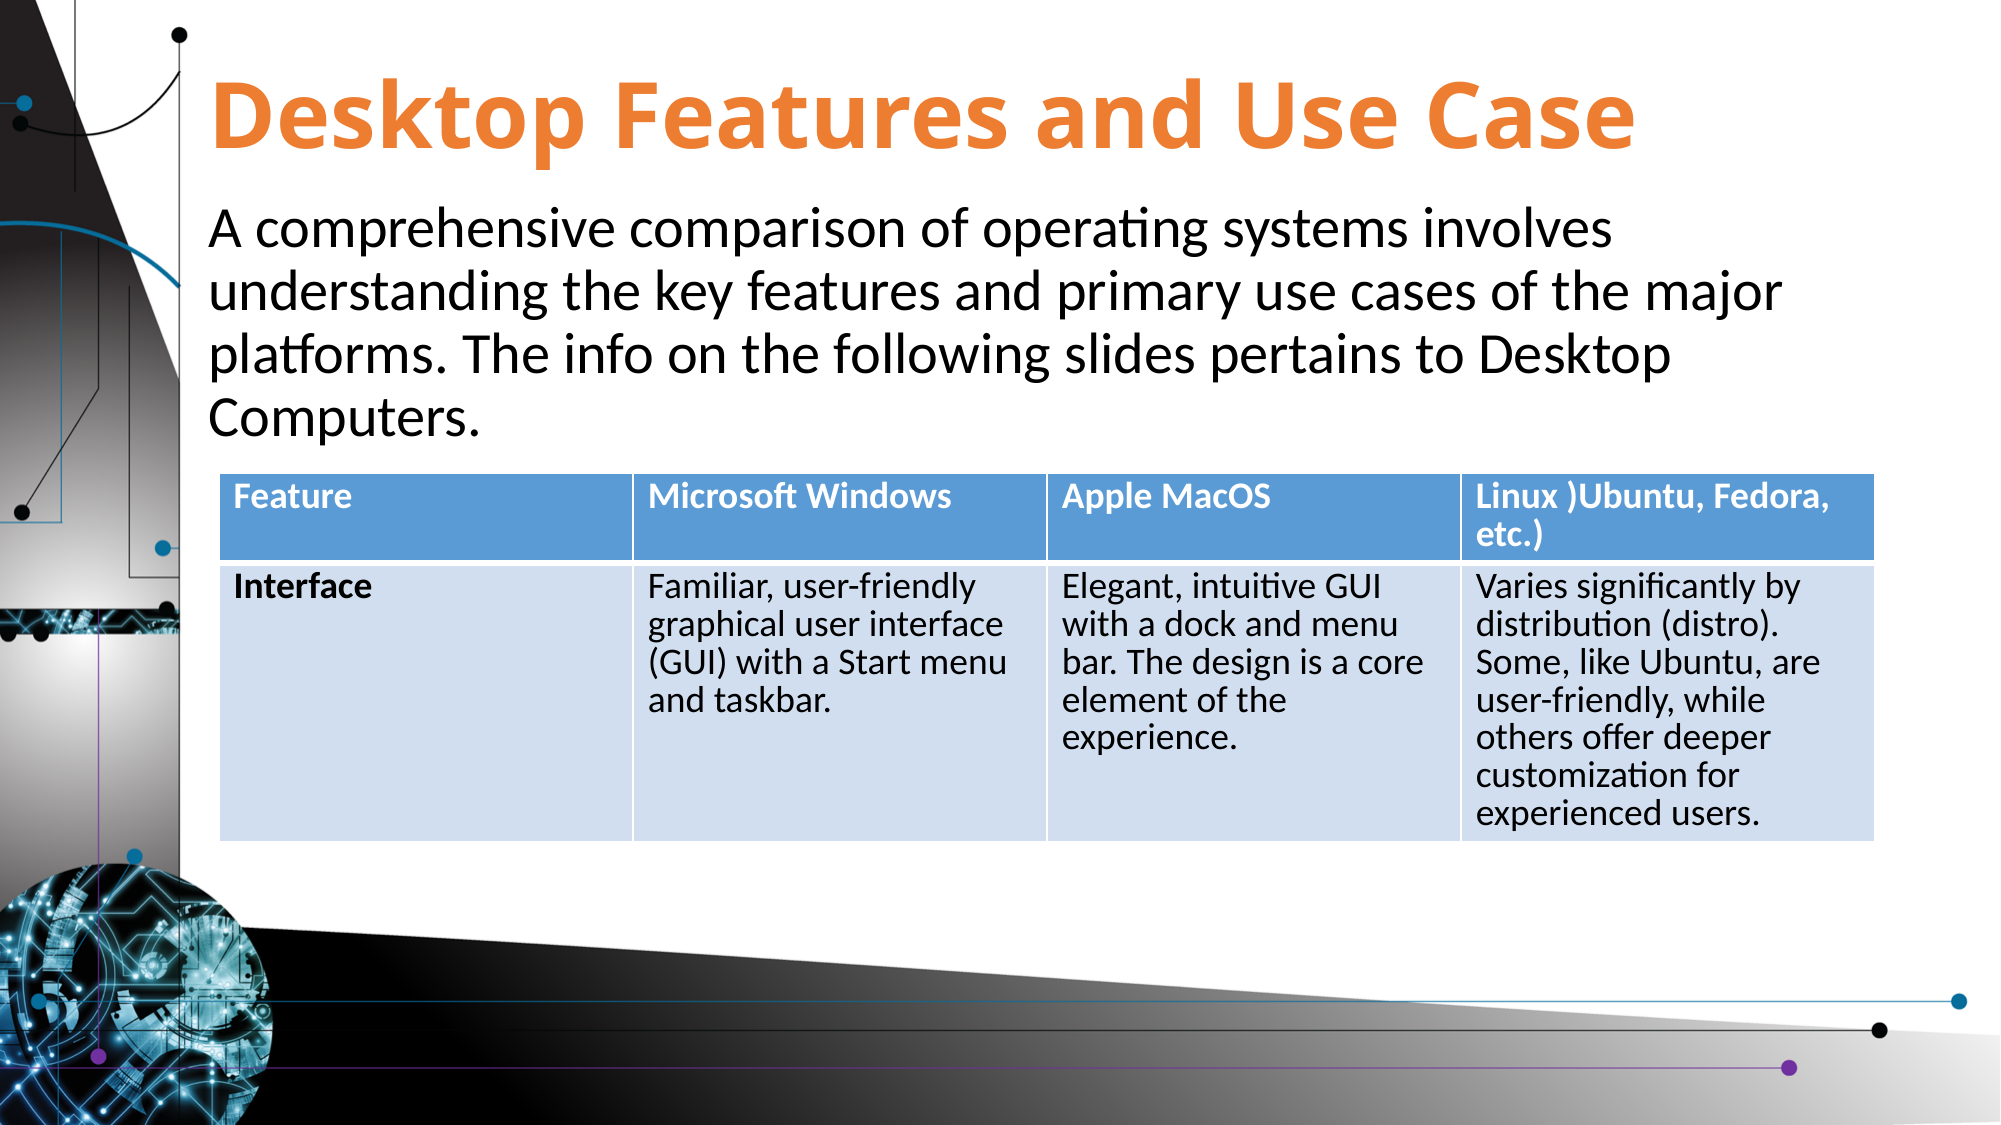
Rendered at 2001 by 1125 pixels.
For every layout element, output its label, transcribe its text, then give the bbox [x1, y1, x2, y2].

picture [0, 0, 2001, 1125]
table_cell Varies significantly by distribution (distro). Some, like Ubuntu, are user-friendly, while others offer deeper customization for experienced users. [1462, 566, 1874, 841]
list A comprehensive comparison of operating systems involves understanding the key features and primary use cases of the major platforms. The info on the following slides pertains to Desktop Computers. [193, 189, 1863, 459]
table_cell Familiar, user-friendly graphical user interface (GUI) with a Start menu and taskbar. [634, 566, 1046, 841]
table_header Microsoft Windows [634, 474, 1046, 560]
table_header Apple MacOS [1048, 474, 1460, 560]
text_box [206, 472, 1876, 887]
title Desktop Features and Use Case [193, 59, 1863, 177]
table_header Linux )Ubuntu, Fedora, etc.) [1462, 474, 1874, 560]
table_cell Elegant, intuitive GUI with a dock and menu bar. The design is a core element of the experience. [1048, 566, 1460, 841]
table_cell Interface [220, 566, 632, 841]
table_header Feature [220, 474, 632, 560]
